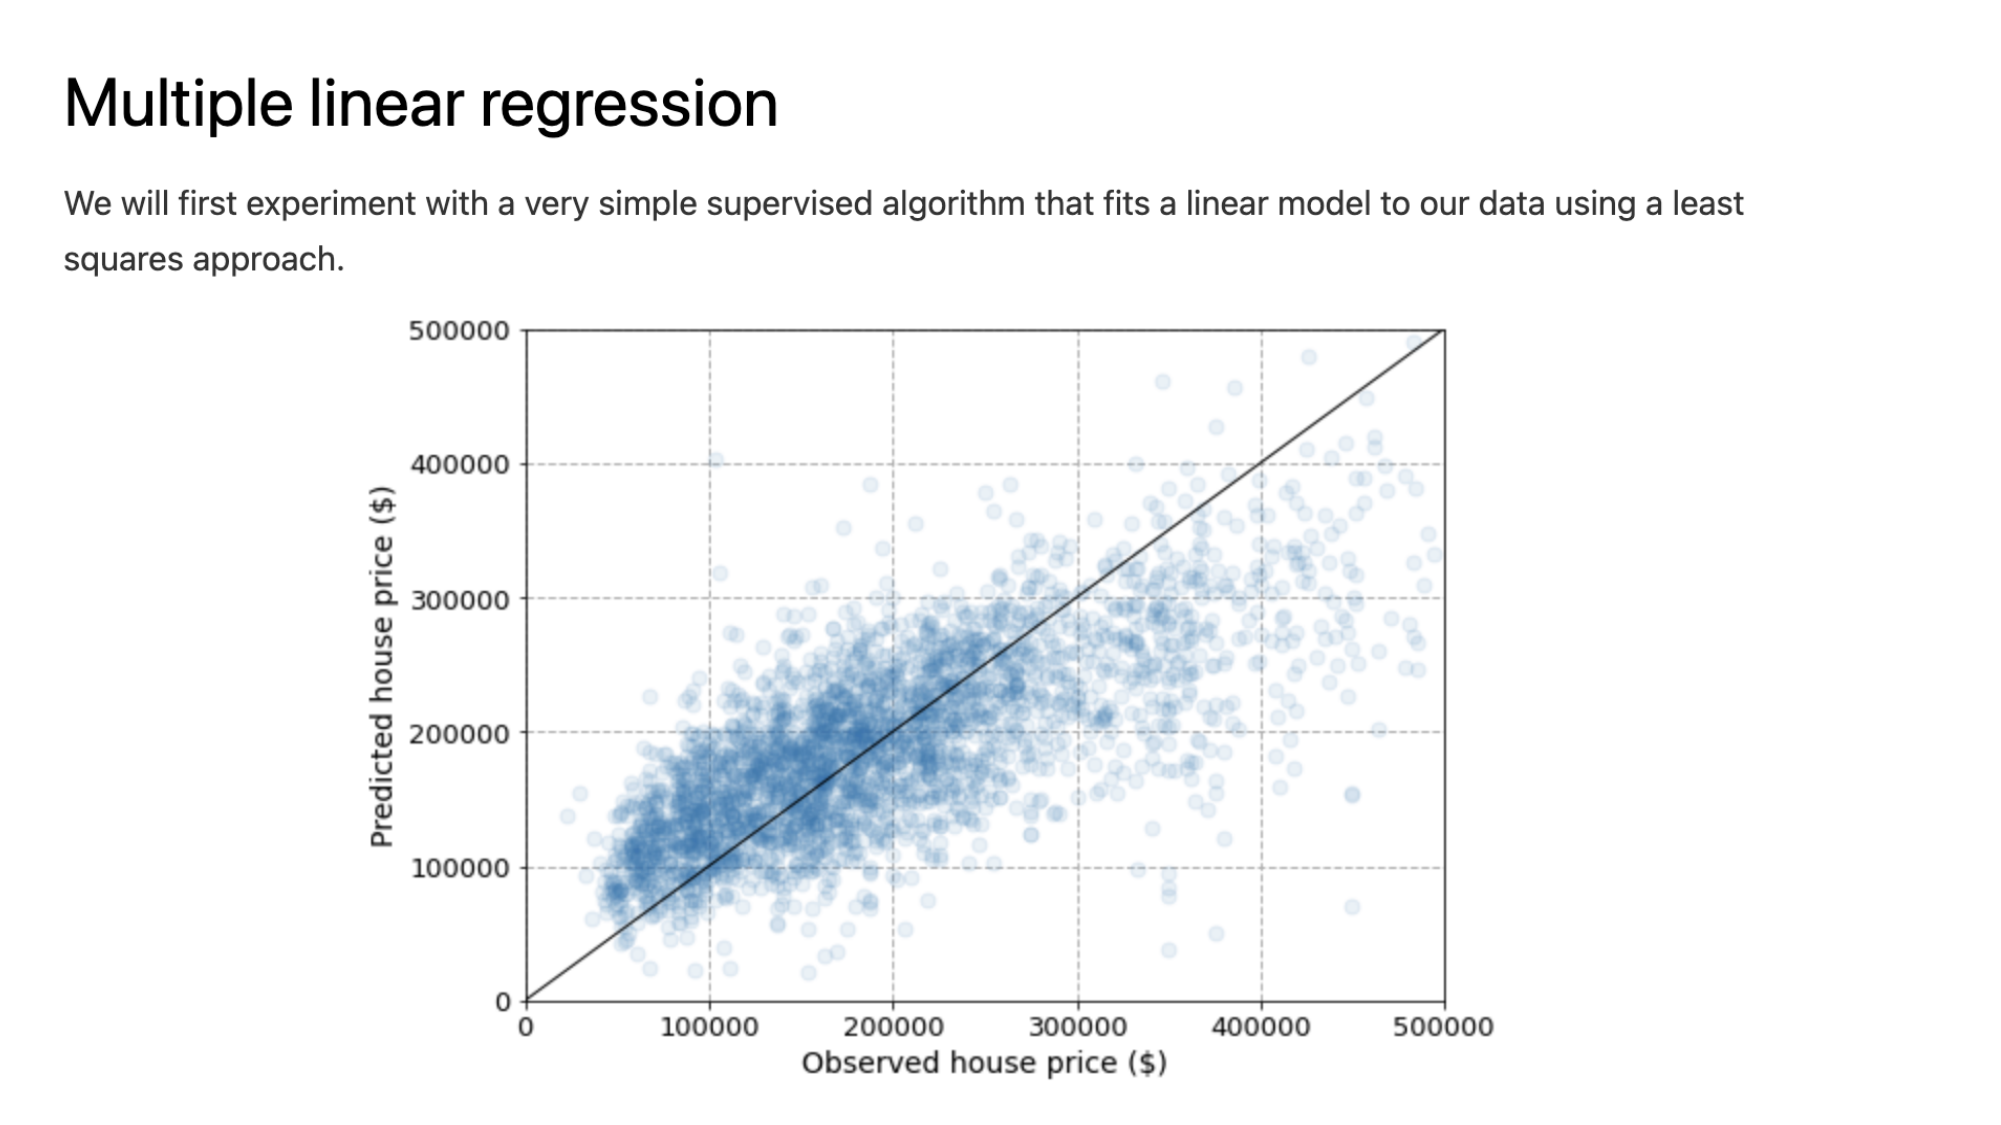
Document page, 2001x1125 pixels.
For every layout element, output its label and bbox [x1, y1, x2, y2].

picture [33, 44, 1808, 1111]
